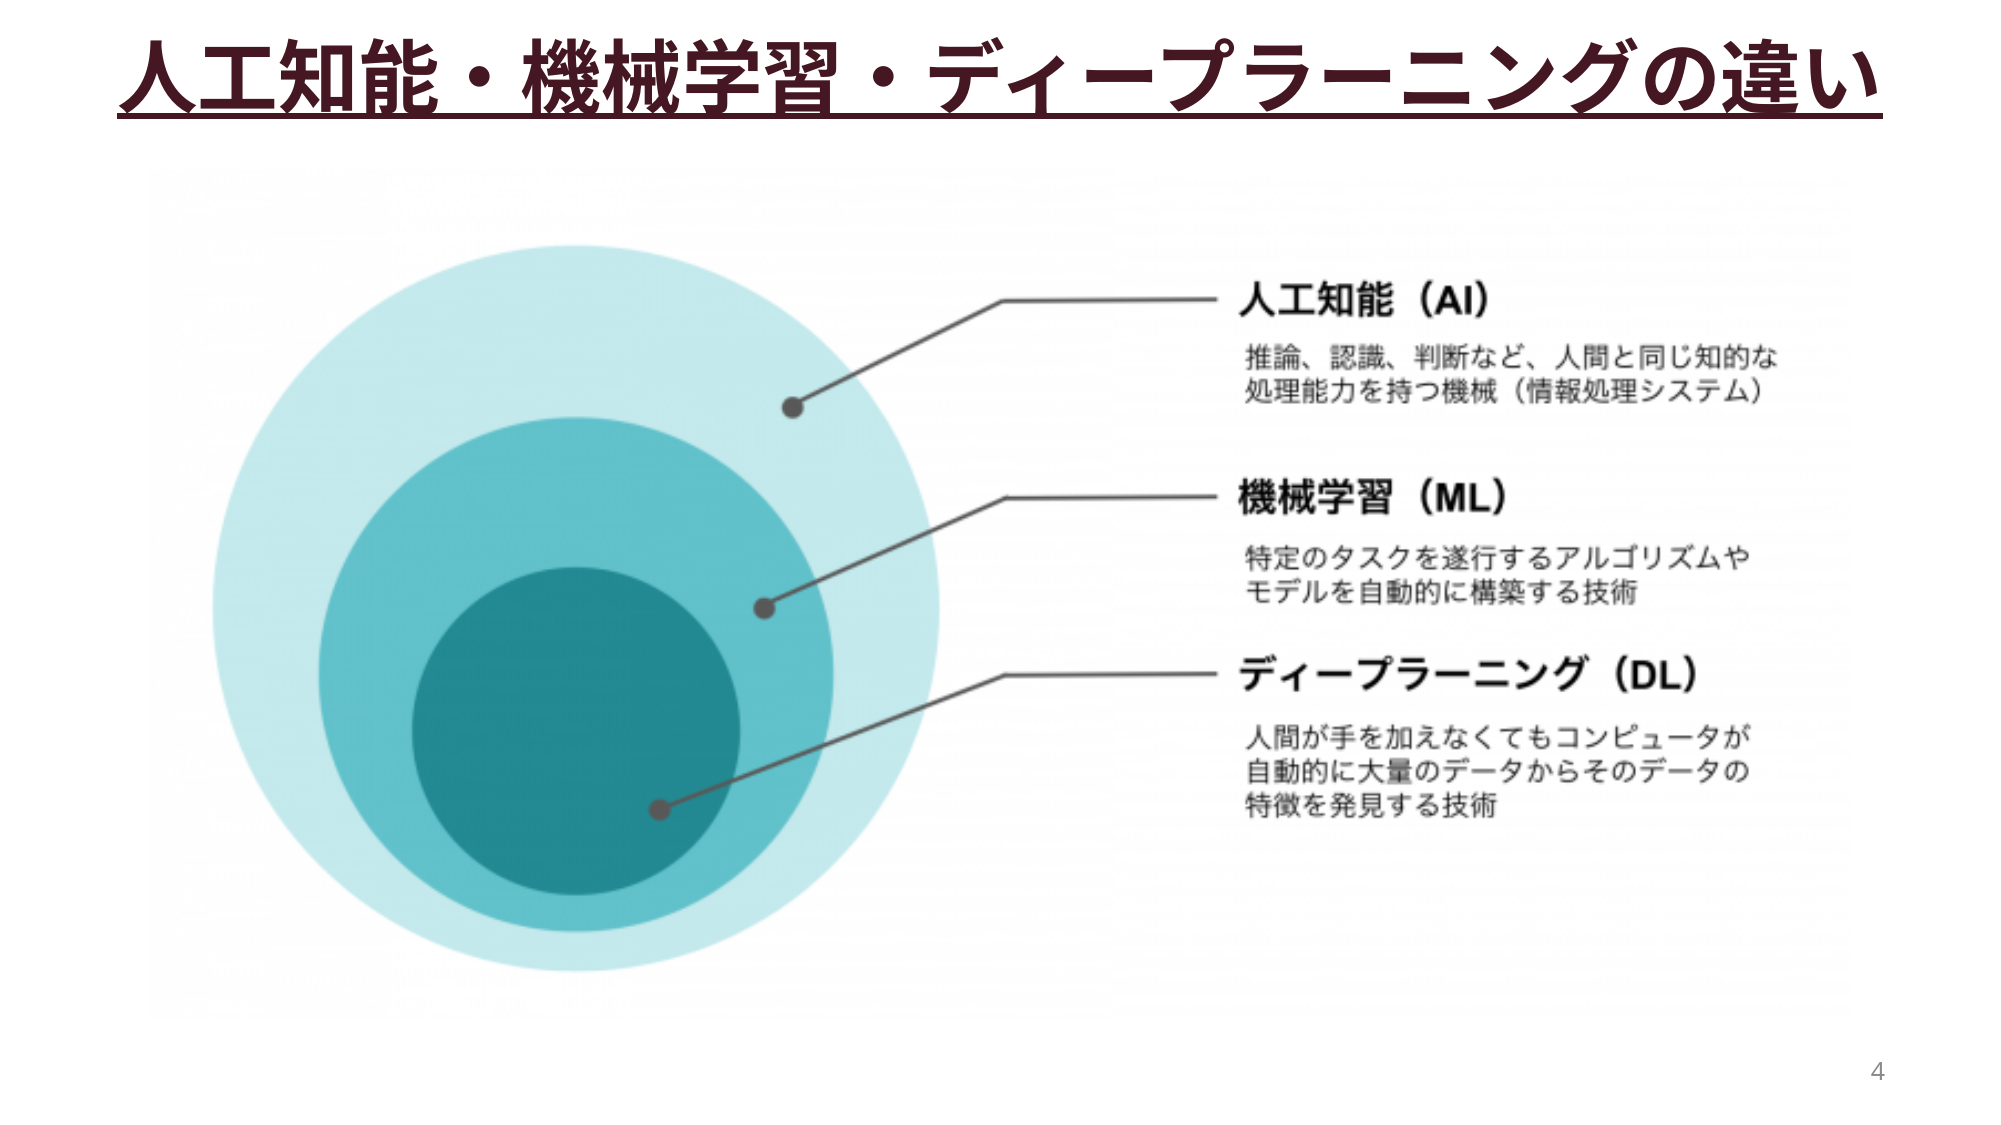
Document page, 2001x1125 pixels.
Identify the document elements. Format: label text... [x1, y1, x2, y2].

slide_number 4 [1433, 1042, 1900, 1103]
picture [149, 168, 1851, 1020]
title 人工知能・機械学習・ディープラーニングの違い [99, 16, 1900, 134]
